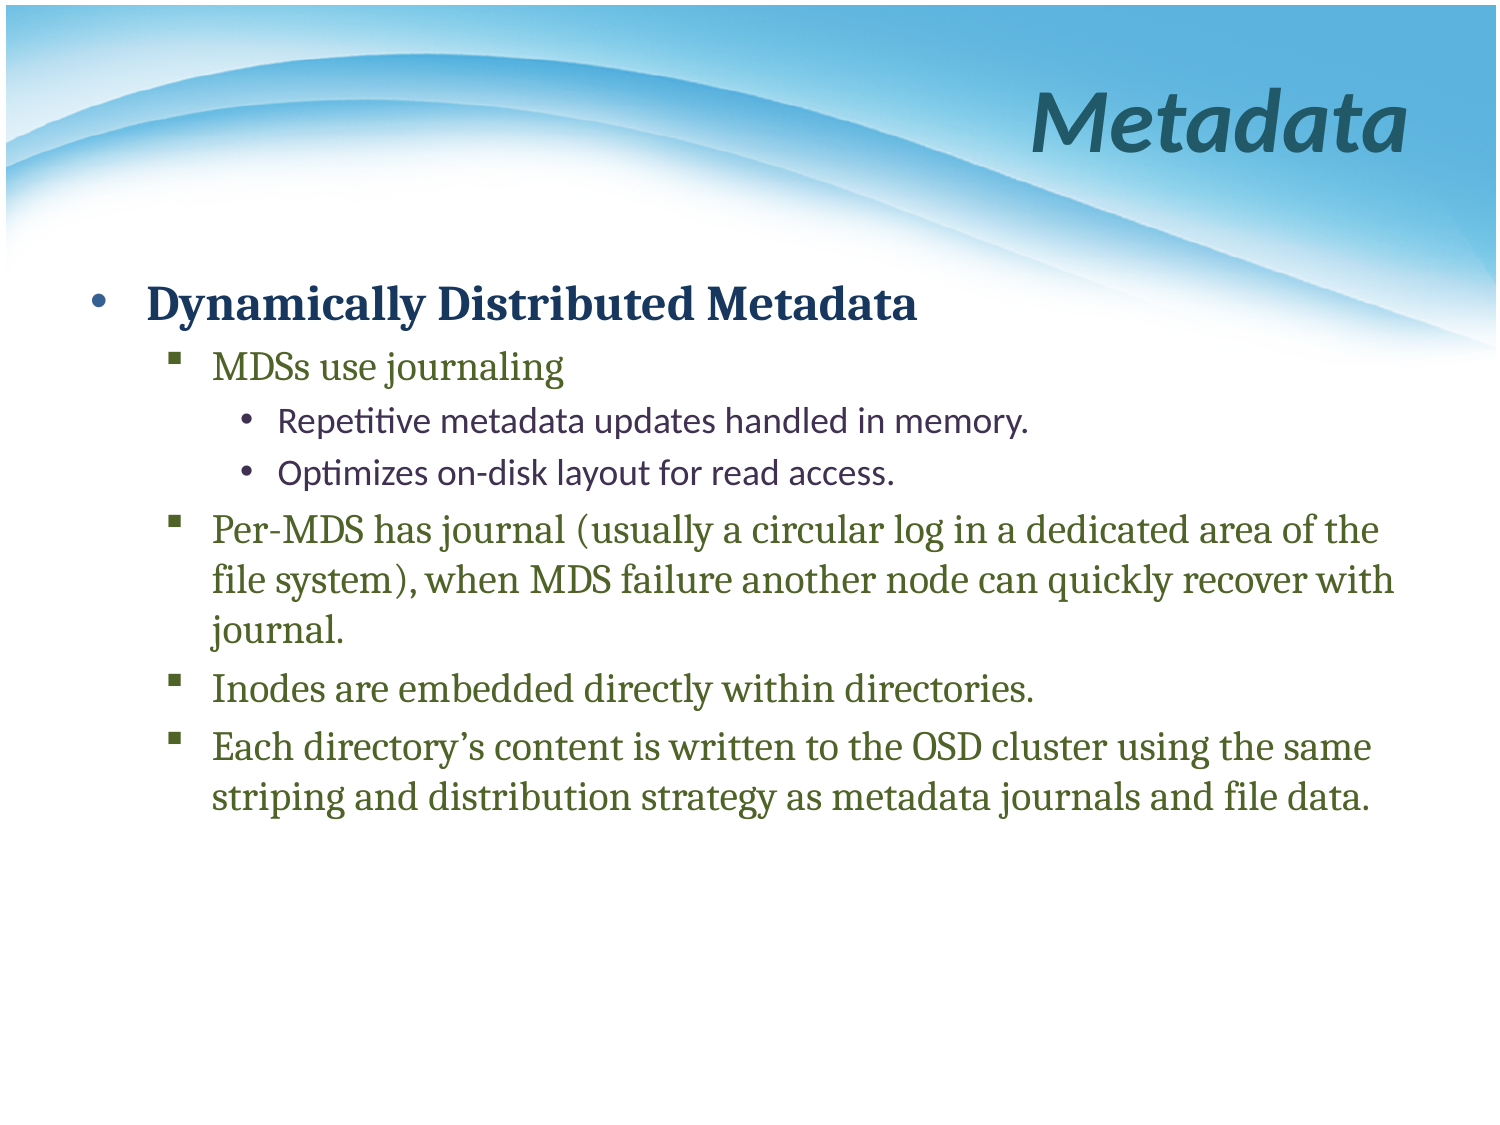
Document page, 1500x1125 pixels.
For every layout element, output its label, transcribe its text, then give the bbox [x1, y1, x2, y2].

picture [0, 0, 1500, 1125]
title Metadata [75, 45, 1425, 188]
list Dynamically Distributed Metadata MDSs use journaling Repetitive metadata updates handled in memory. Optimizes on-disk layout for read access. Per-MDS has journal (usually a circular log in a dedicated area of the file system), when MDS failure another node can quickly recover with journal. Inodes are embedded directly within directories. Each directory’s content is written to the OSD cluster using the same striping and distribution strategy as metadata journals and file data. [75, 262, 1425, 1005]
